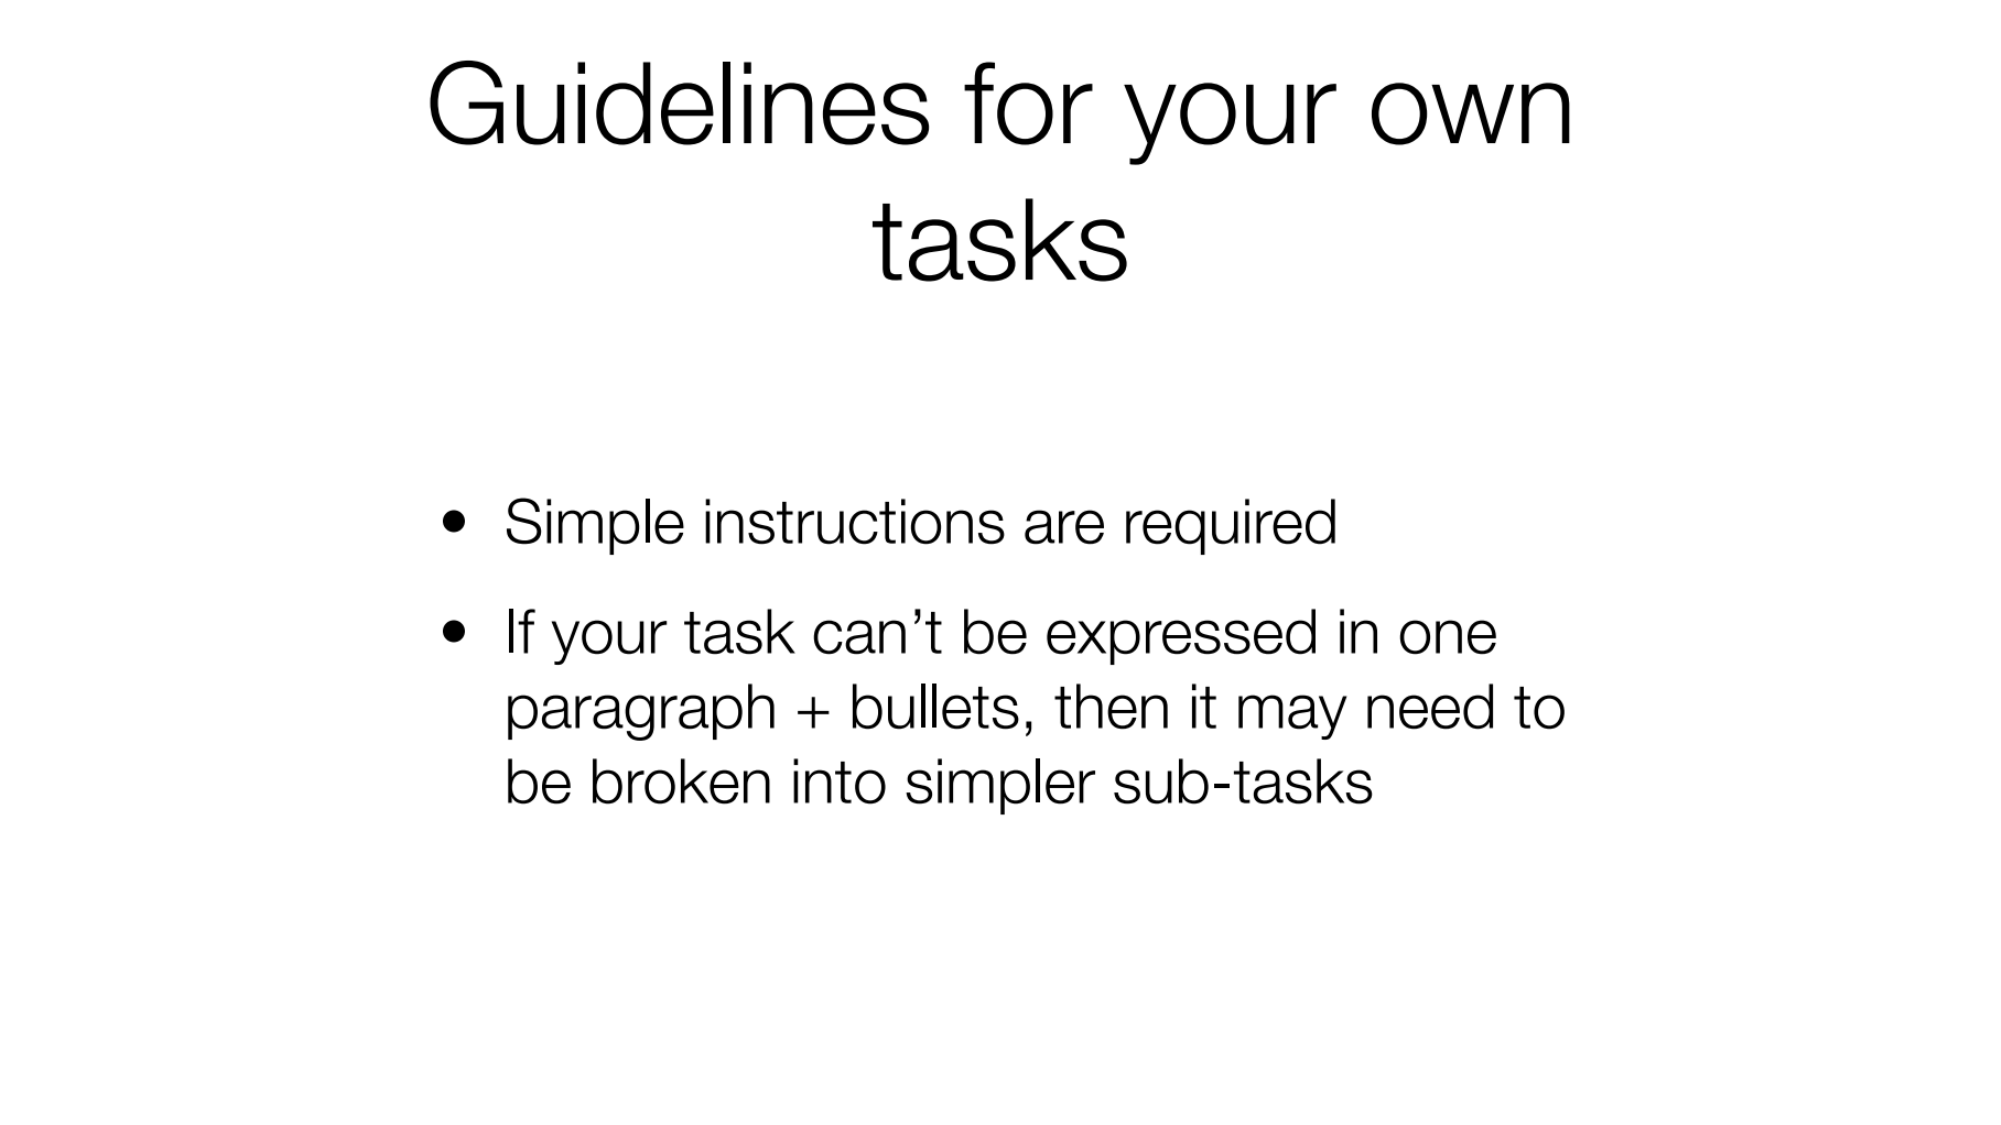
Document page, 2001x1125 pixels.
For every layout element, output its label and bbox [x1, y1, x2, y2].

picture [249, 0, 1750, 1125]
